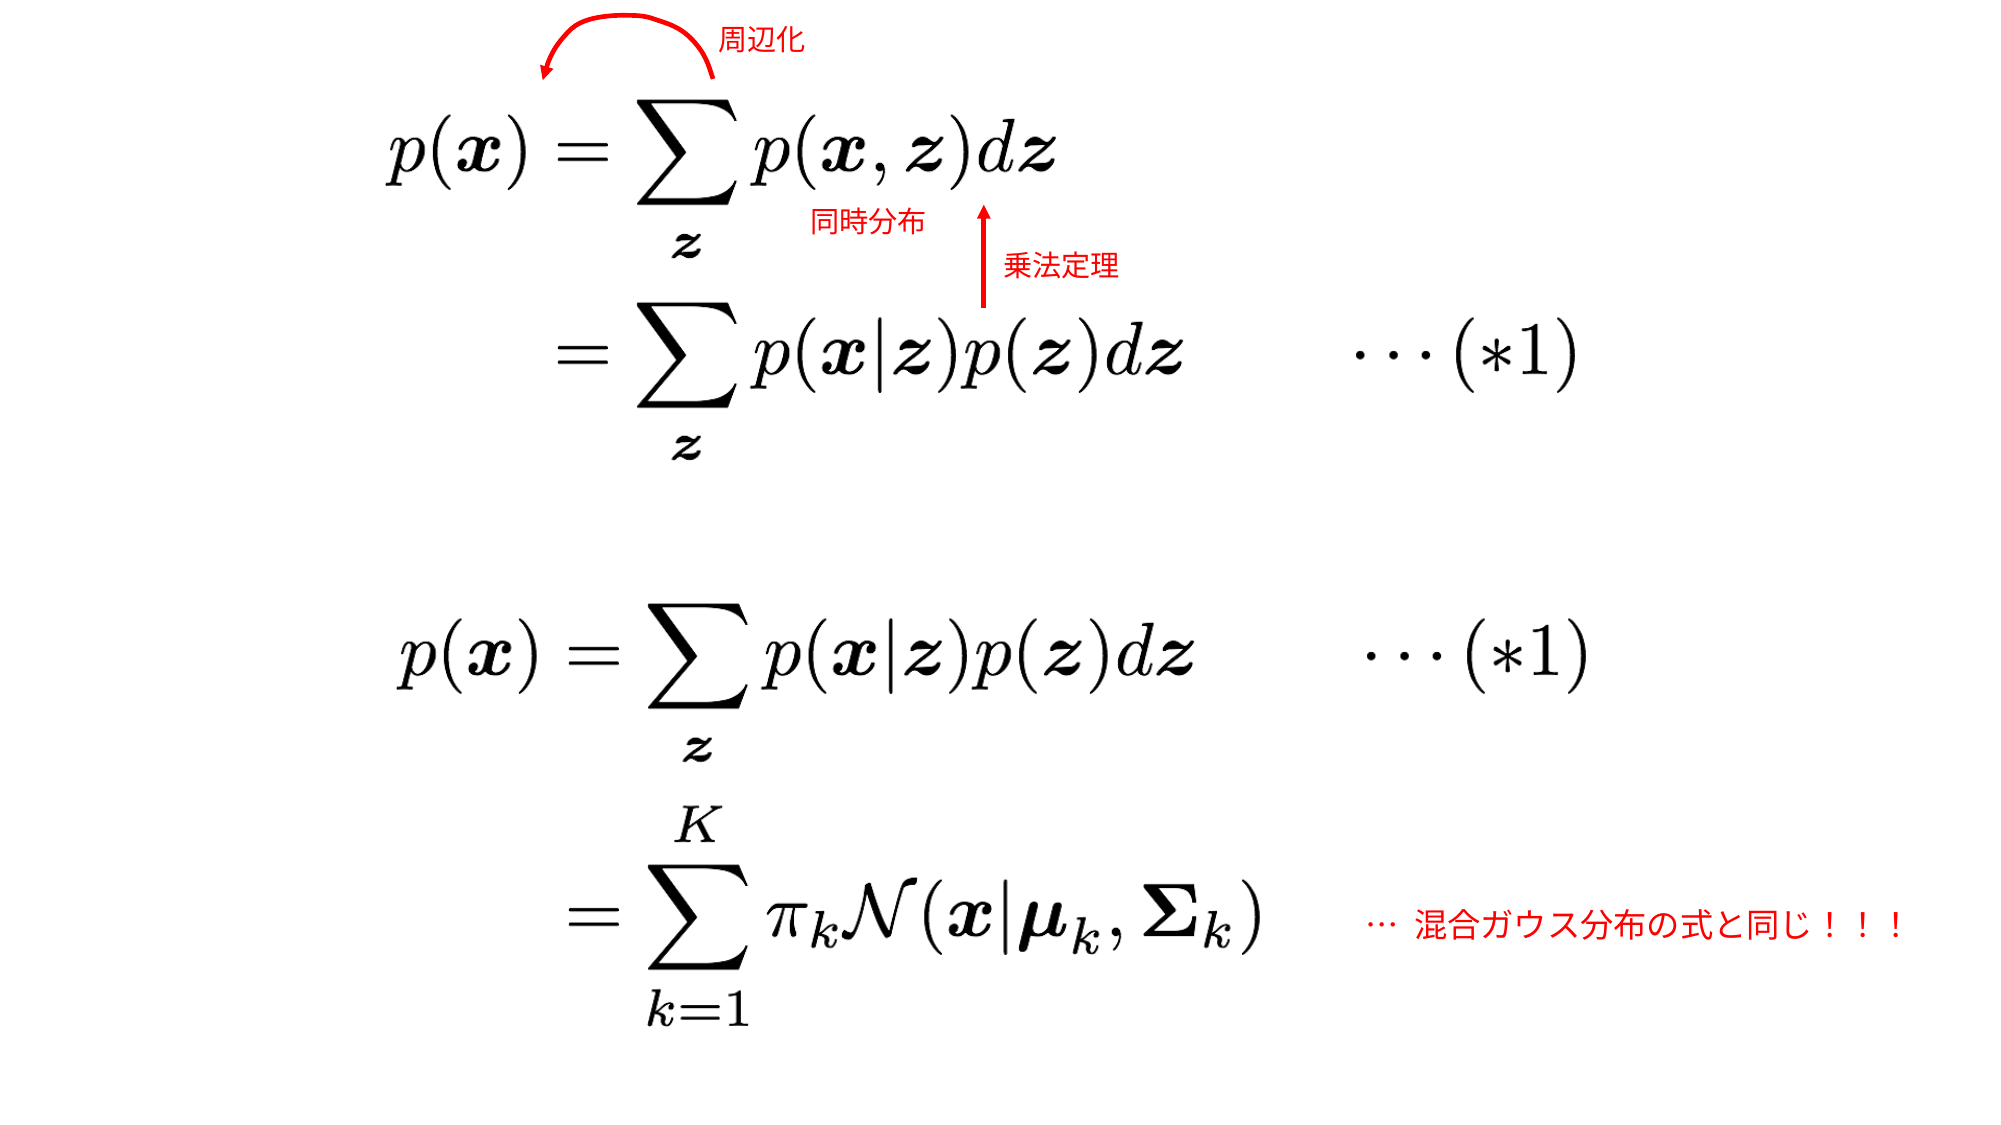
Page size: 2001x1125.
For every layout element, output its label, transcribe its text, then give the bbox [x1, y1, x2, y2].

picture [396, 603, 1588, 1027]
text_box … 混合ガウス分布の式と同じ！！！ [1588, 896, 1950, 952]
text_box [540, 14, 715, 81]
picture [385, 98, 1577, 462]
text_box 周辺化 [649, 14, 875, 65]
